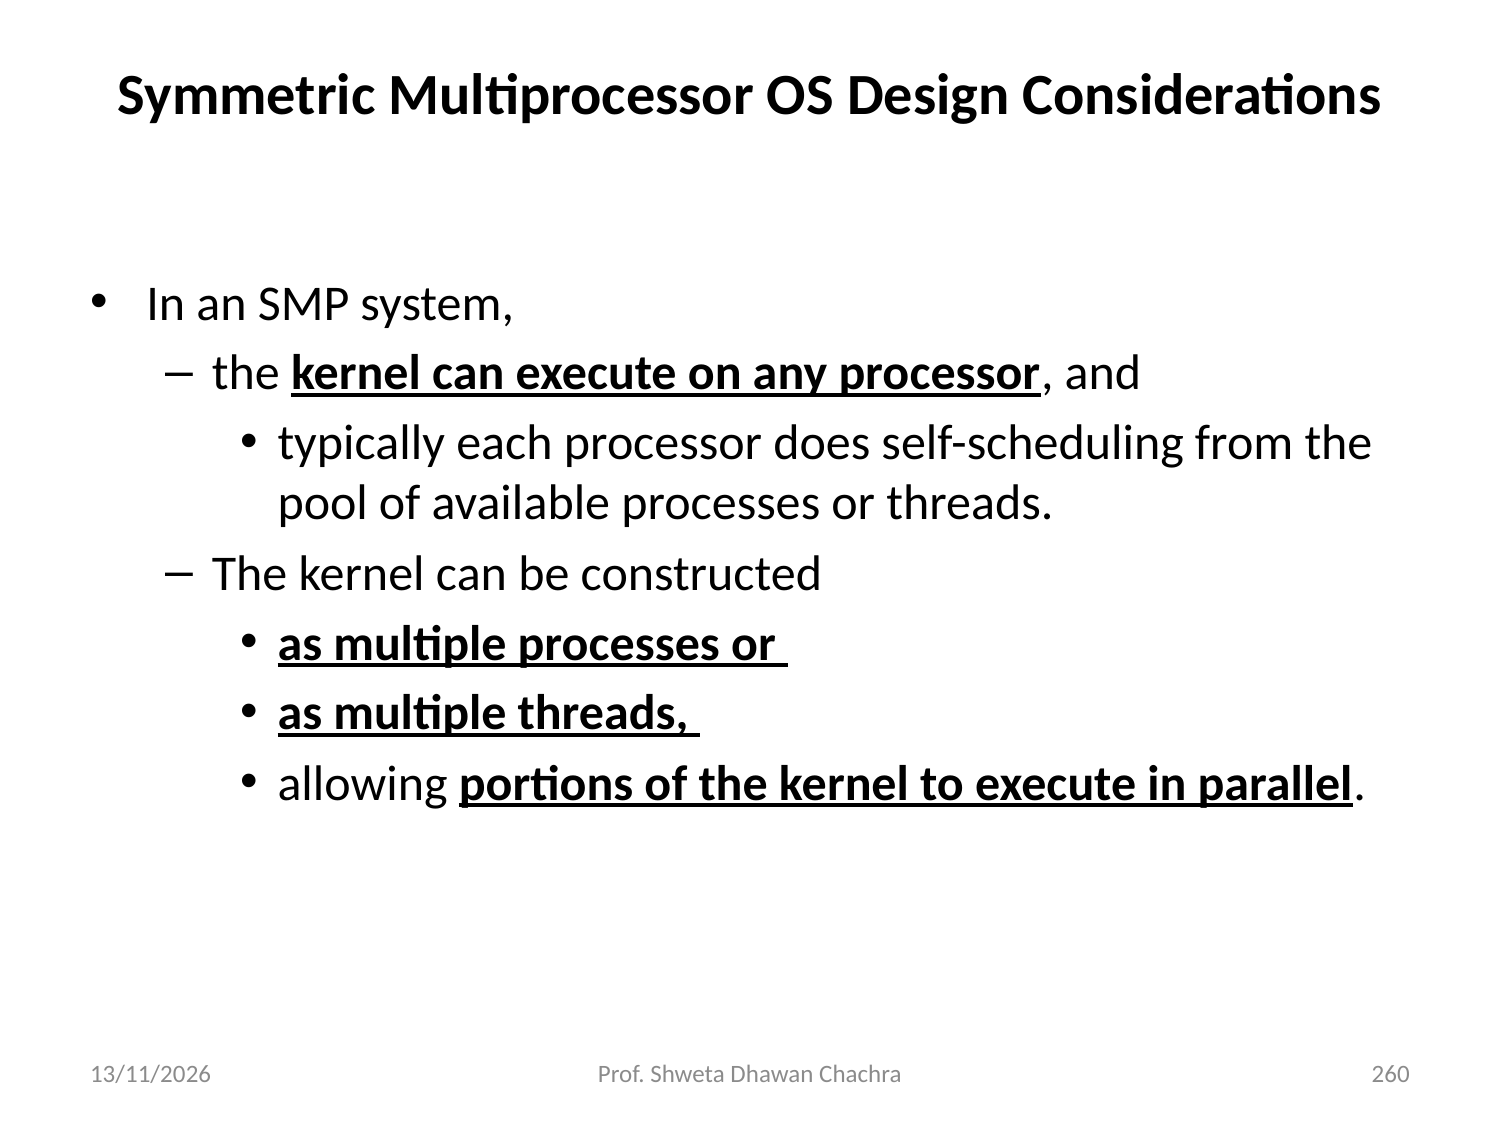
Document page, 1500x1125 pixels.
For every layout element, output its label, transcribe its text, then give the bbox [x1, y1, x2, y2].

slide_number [75, 1042, 425, 1103]
slide_number 260 [1074, 1042, 1425, 1103]
title Symmetric Multiprocessor OS Design Considerations [75, 45, 1425, 138]
list In an SMP system, the kernel can execute on any processor, and typically each processor does self-scheduling from the pool of available processes or threads. The kernel can be constructed as multiple processes or as multiple threads, allowing portions of the kernel to execute in parallel. [75, 262, 1425, 1005]
footer Prof. Shweta Dhawan Chachra [512, 1042, 988, 1103]
